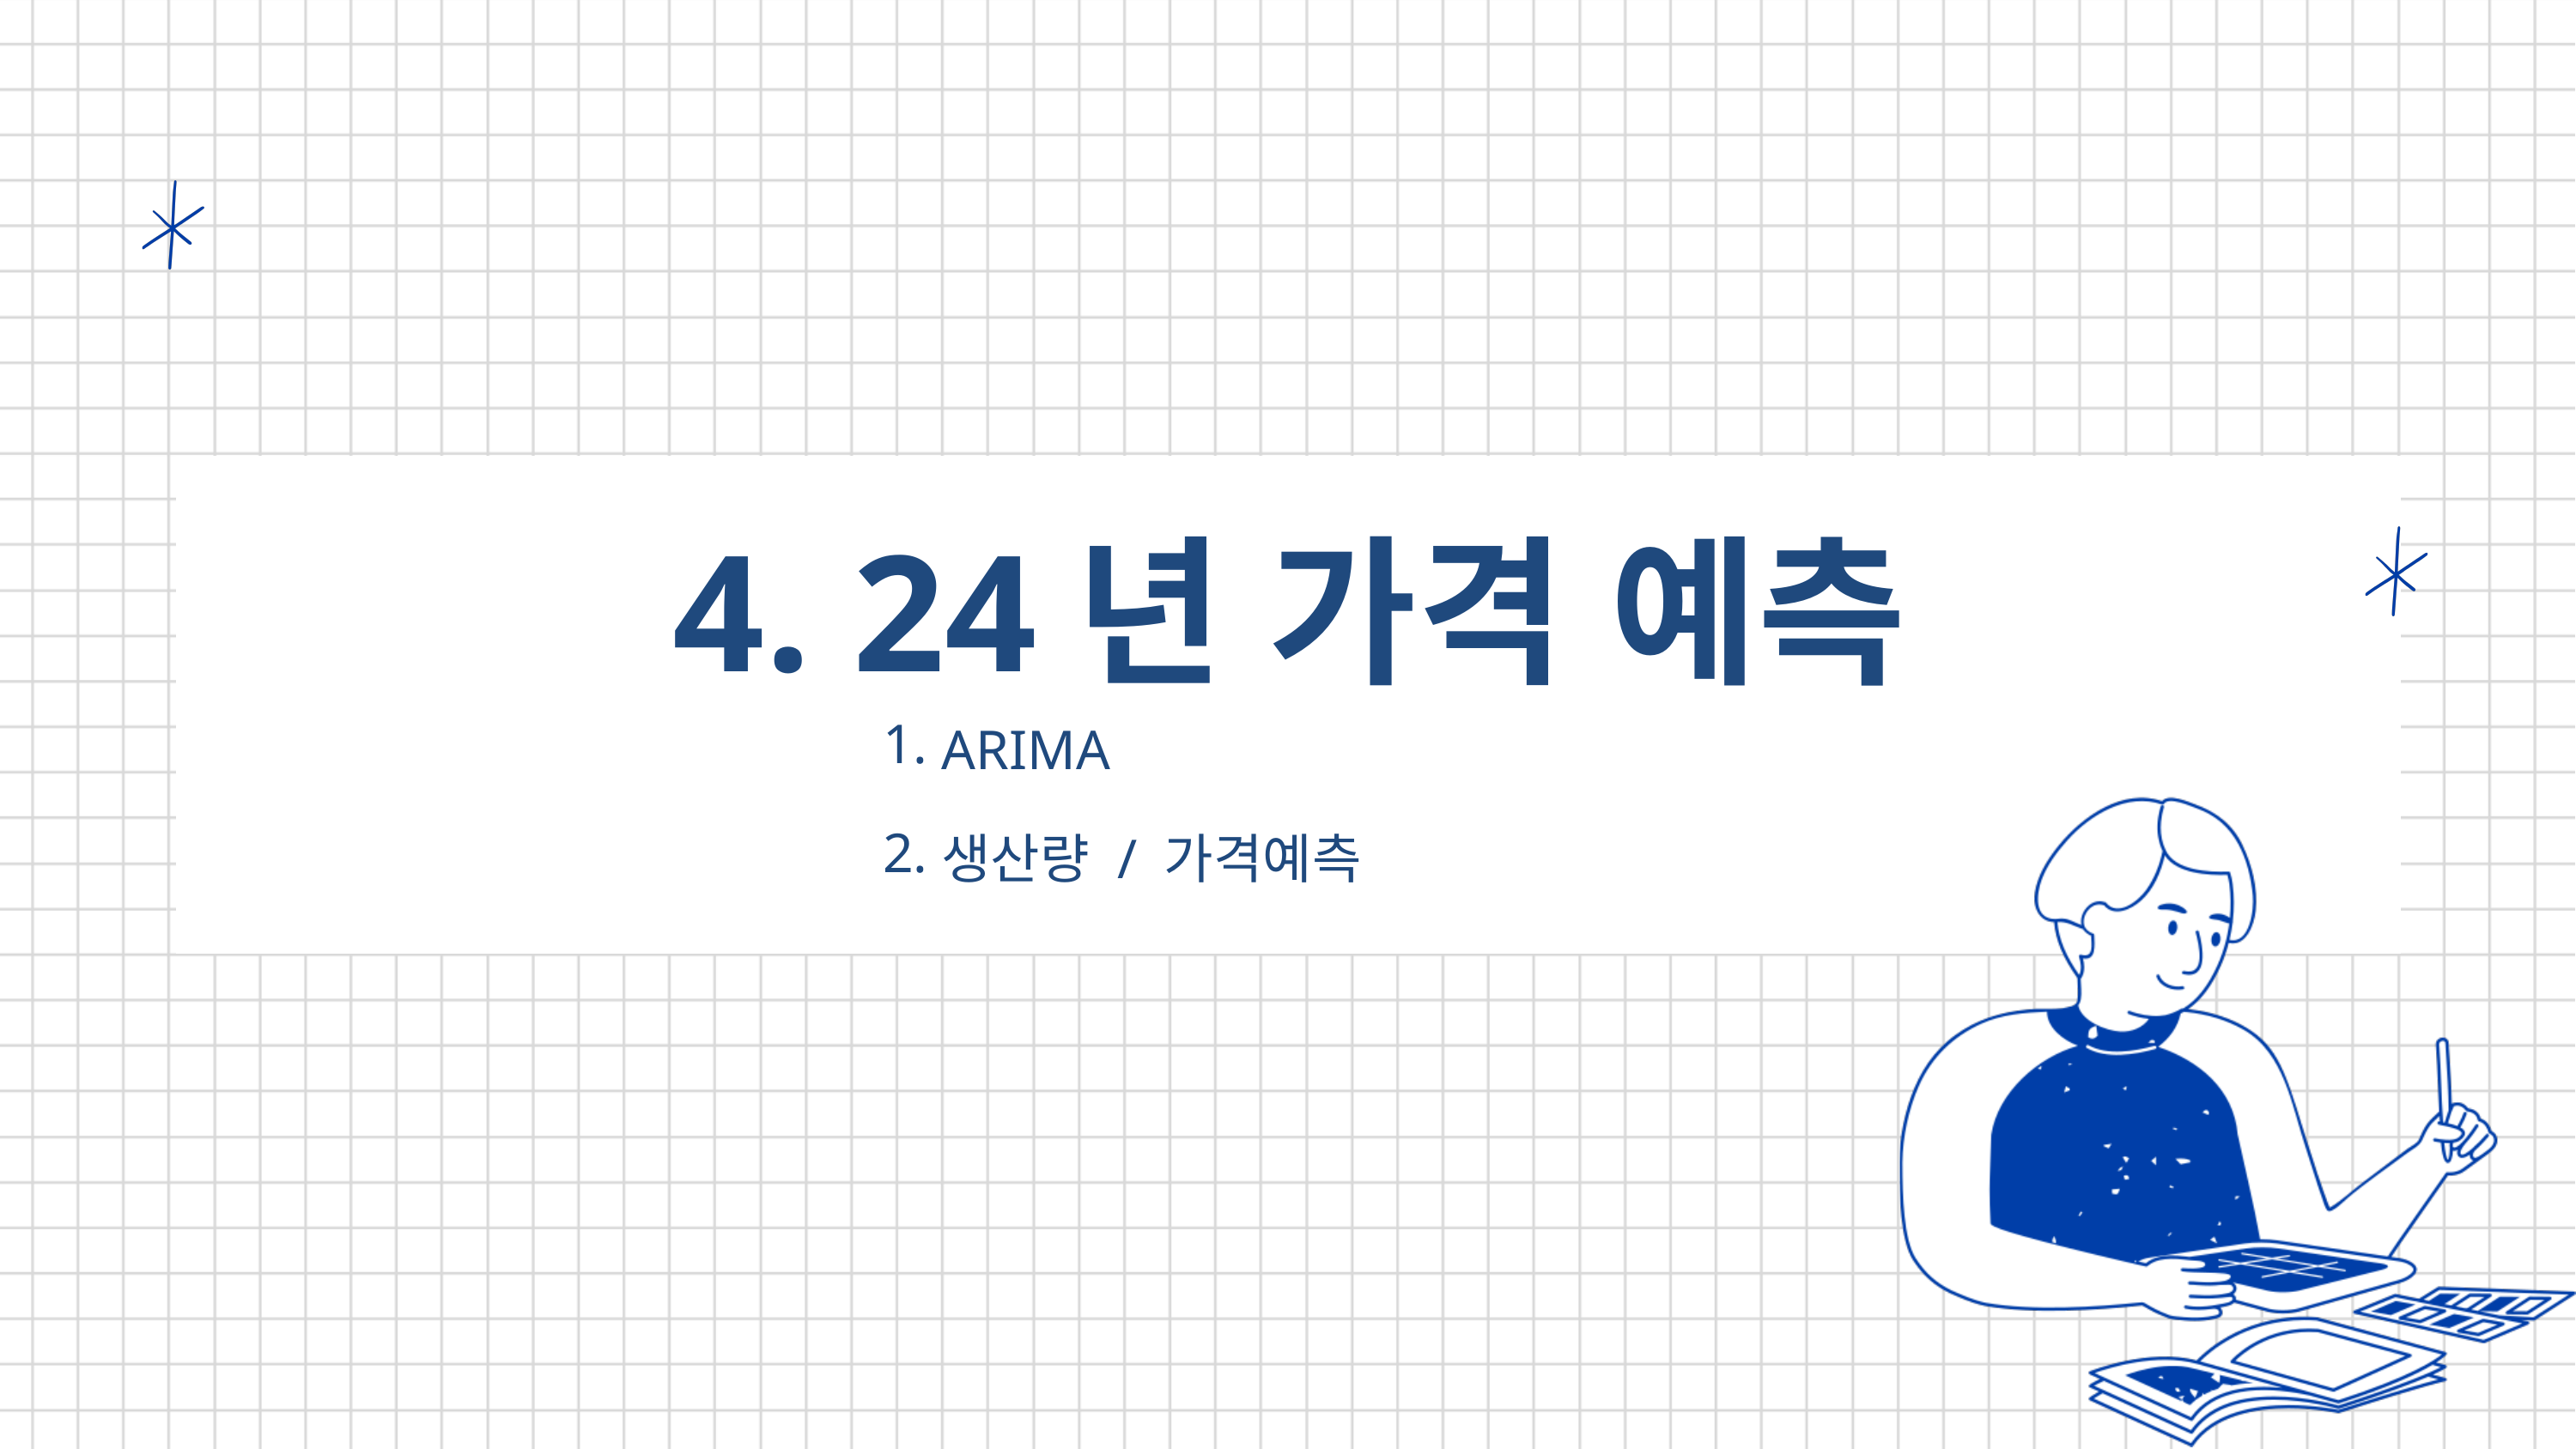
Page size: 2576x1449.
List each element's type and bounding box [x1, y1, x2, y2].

text_box [175, 455, 2401, 955]
text_box [1899, 788, 2576, 1447]
text_box [2407, 526, 2428, 616]
text_box [869, 814, 1517, 890]
text_box [142, 180, 204, 270]
text_box [869, 705, 1517, 781]
text_box [0, 0, 2575, 1449]
